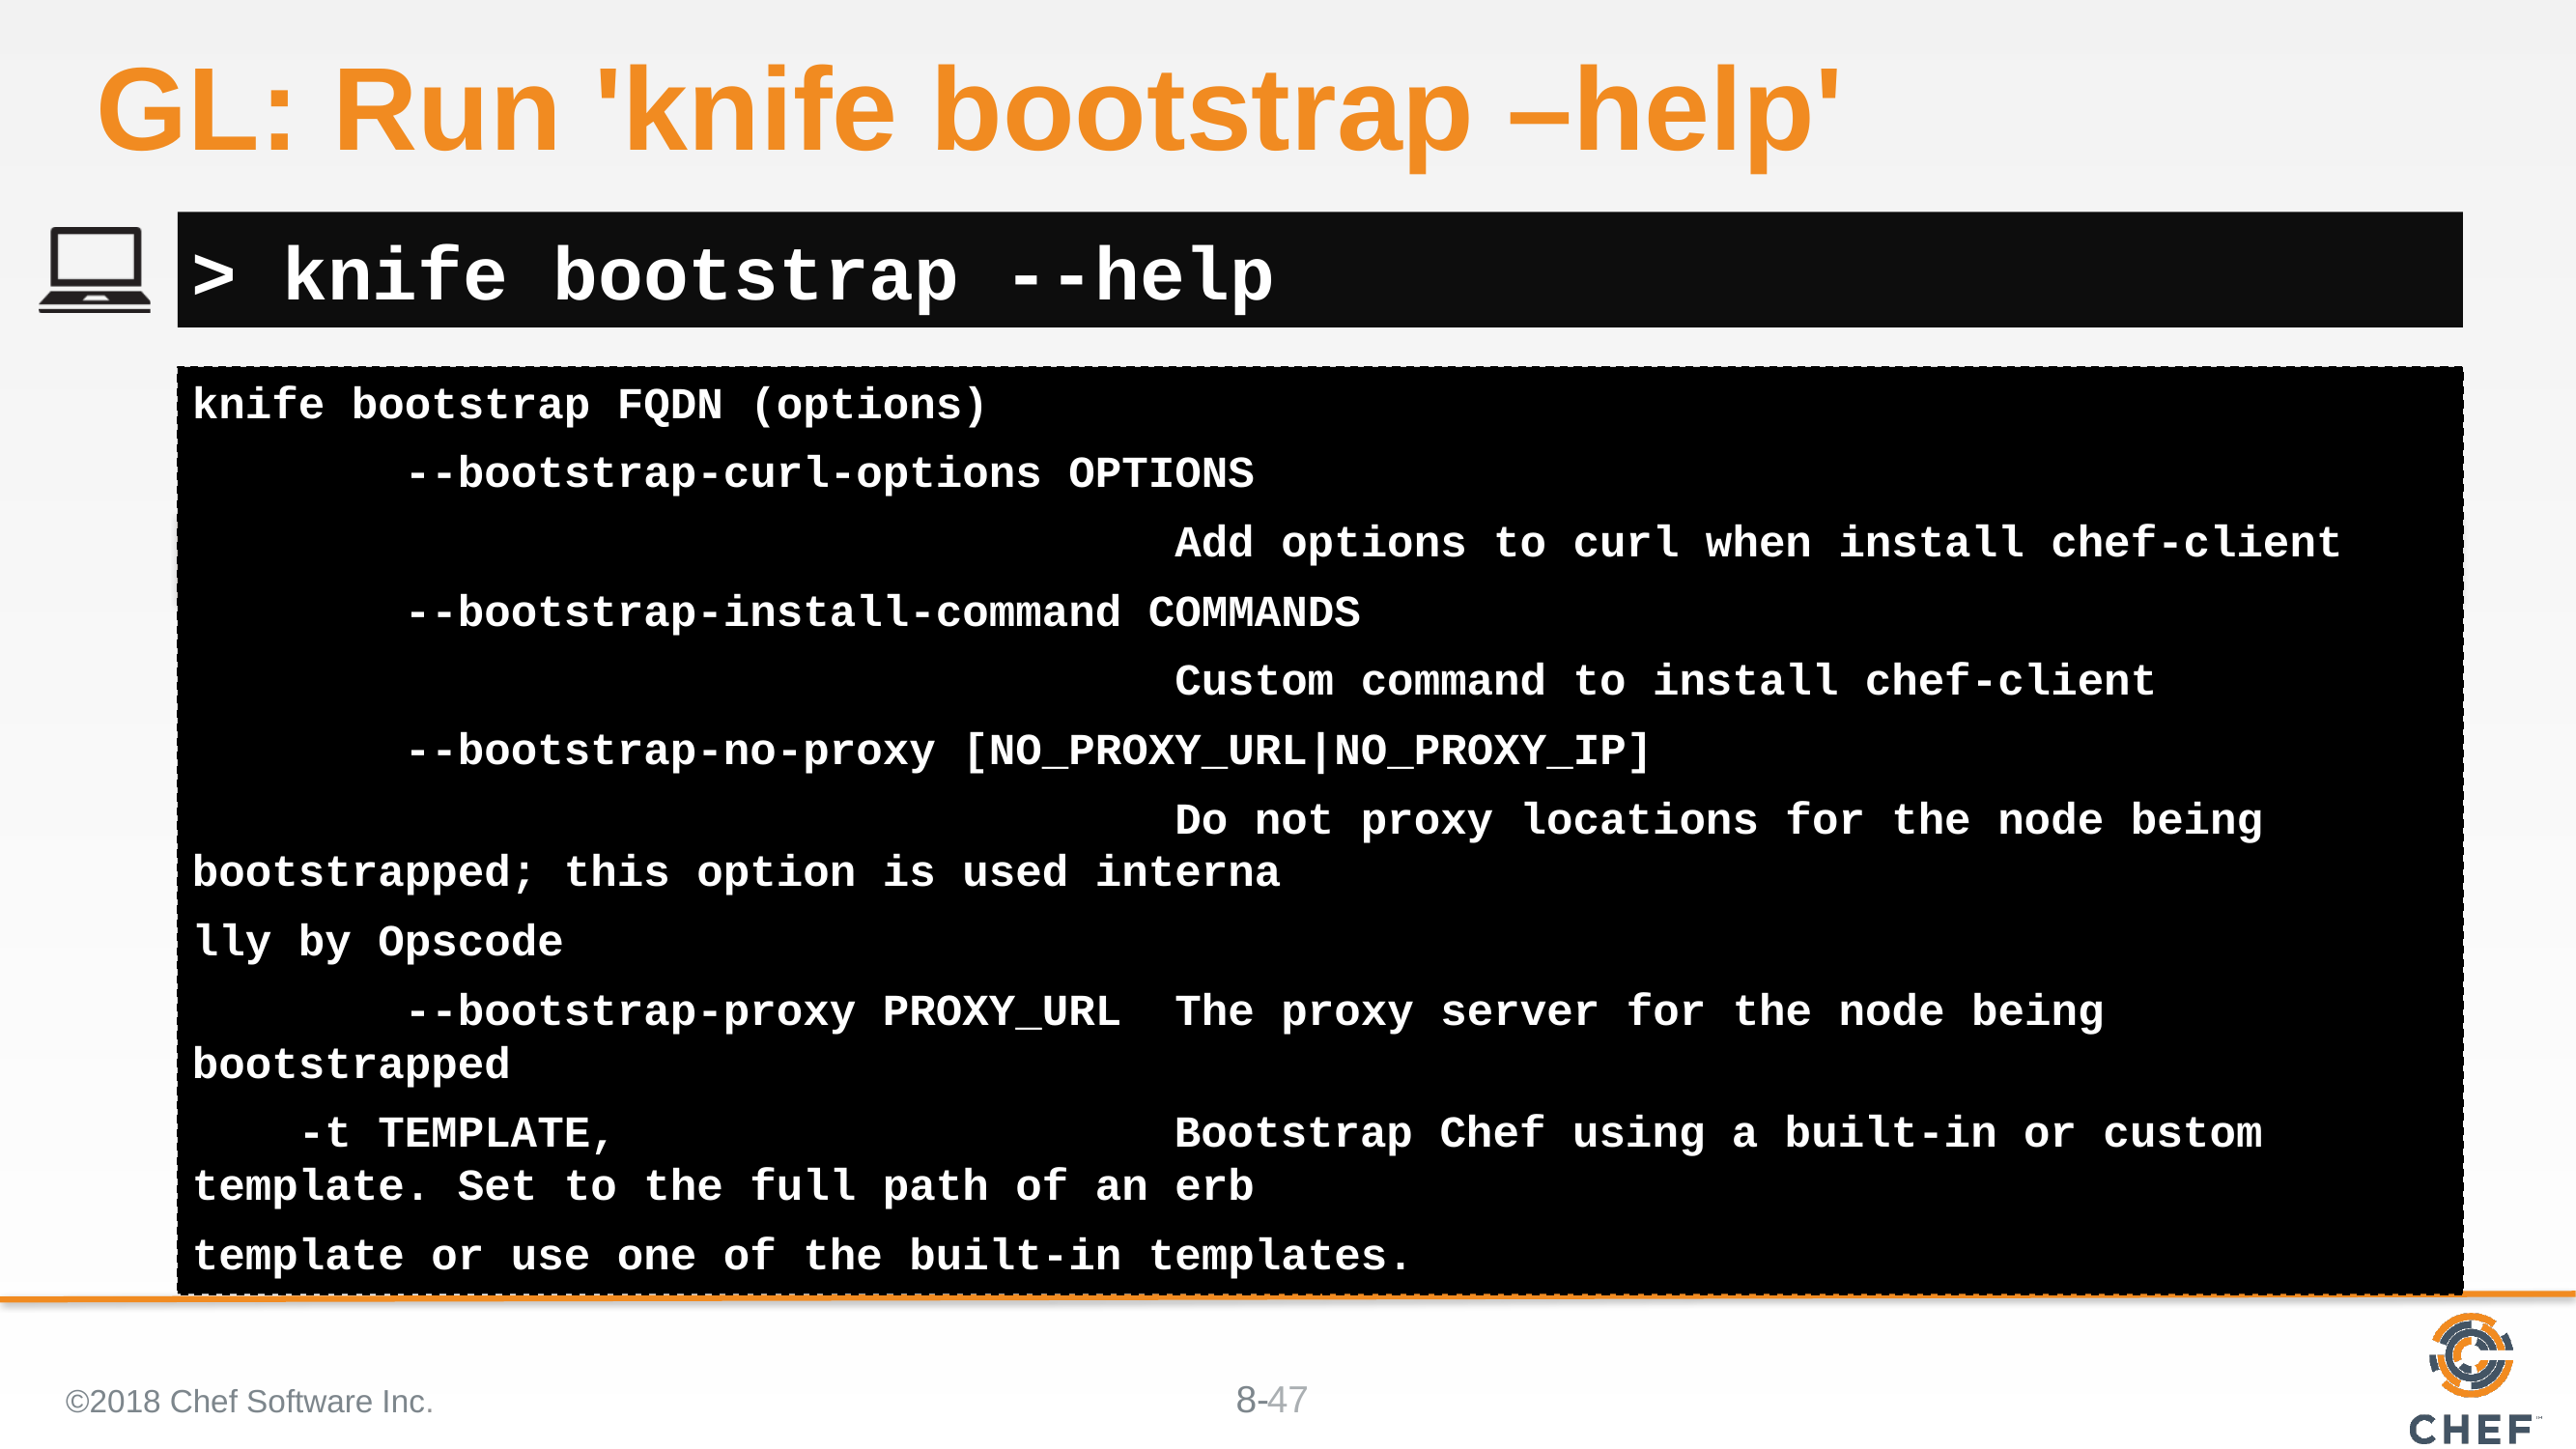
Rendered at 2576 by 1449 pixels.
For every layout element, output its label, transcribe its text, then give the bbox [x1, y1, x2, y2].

title GL: Run 'knife bootstrap –help' [96, 48, 2463, 180]
list knife bootstrap FQDN (options) --bootstrap-curl-options OPTIONS Add options to curl when install chef-client --bootstrap-install-command COMMANDS Custom command to install chef-client --bootstrap-no-proxy [NO_PROXY_URL|NO_PROXY_IP] Do not proxy locations for the node being bootstrapped; this option is used interna lly by Opscode --bootstrap-proxy PROXY_URL The proxy server for the node being bootstrapped -t TEMPLATE, Bootstrap Chef using a built-in or custom template. Set to the full path of an erb template or use one of the built-in templates. [177, 366, 2464, 1295]
slide_number 47 [998, 1359, 1578, 1437]
footer ©2018 Chef Software Inc. [51, 1359, 952, 1440]
picture [2399, 1297, 2550, 1449]
list > knife bootstrap --help [177, 212, 2463, 327]
